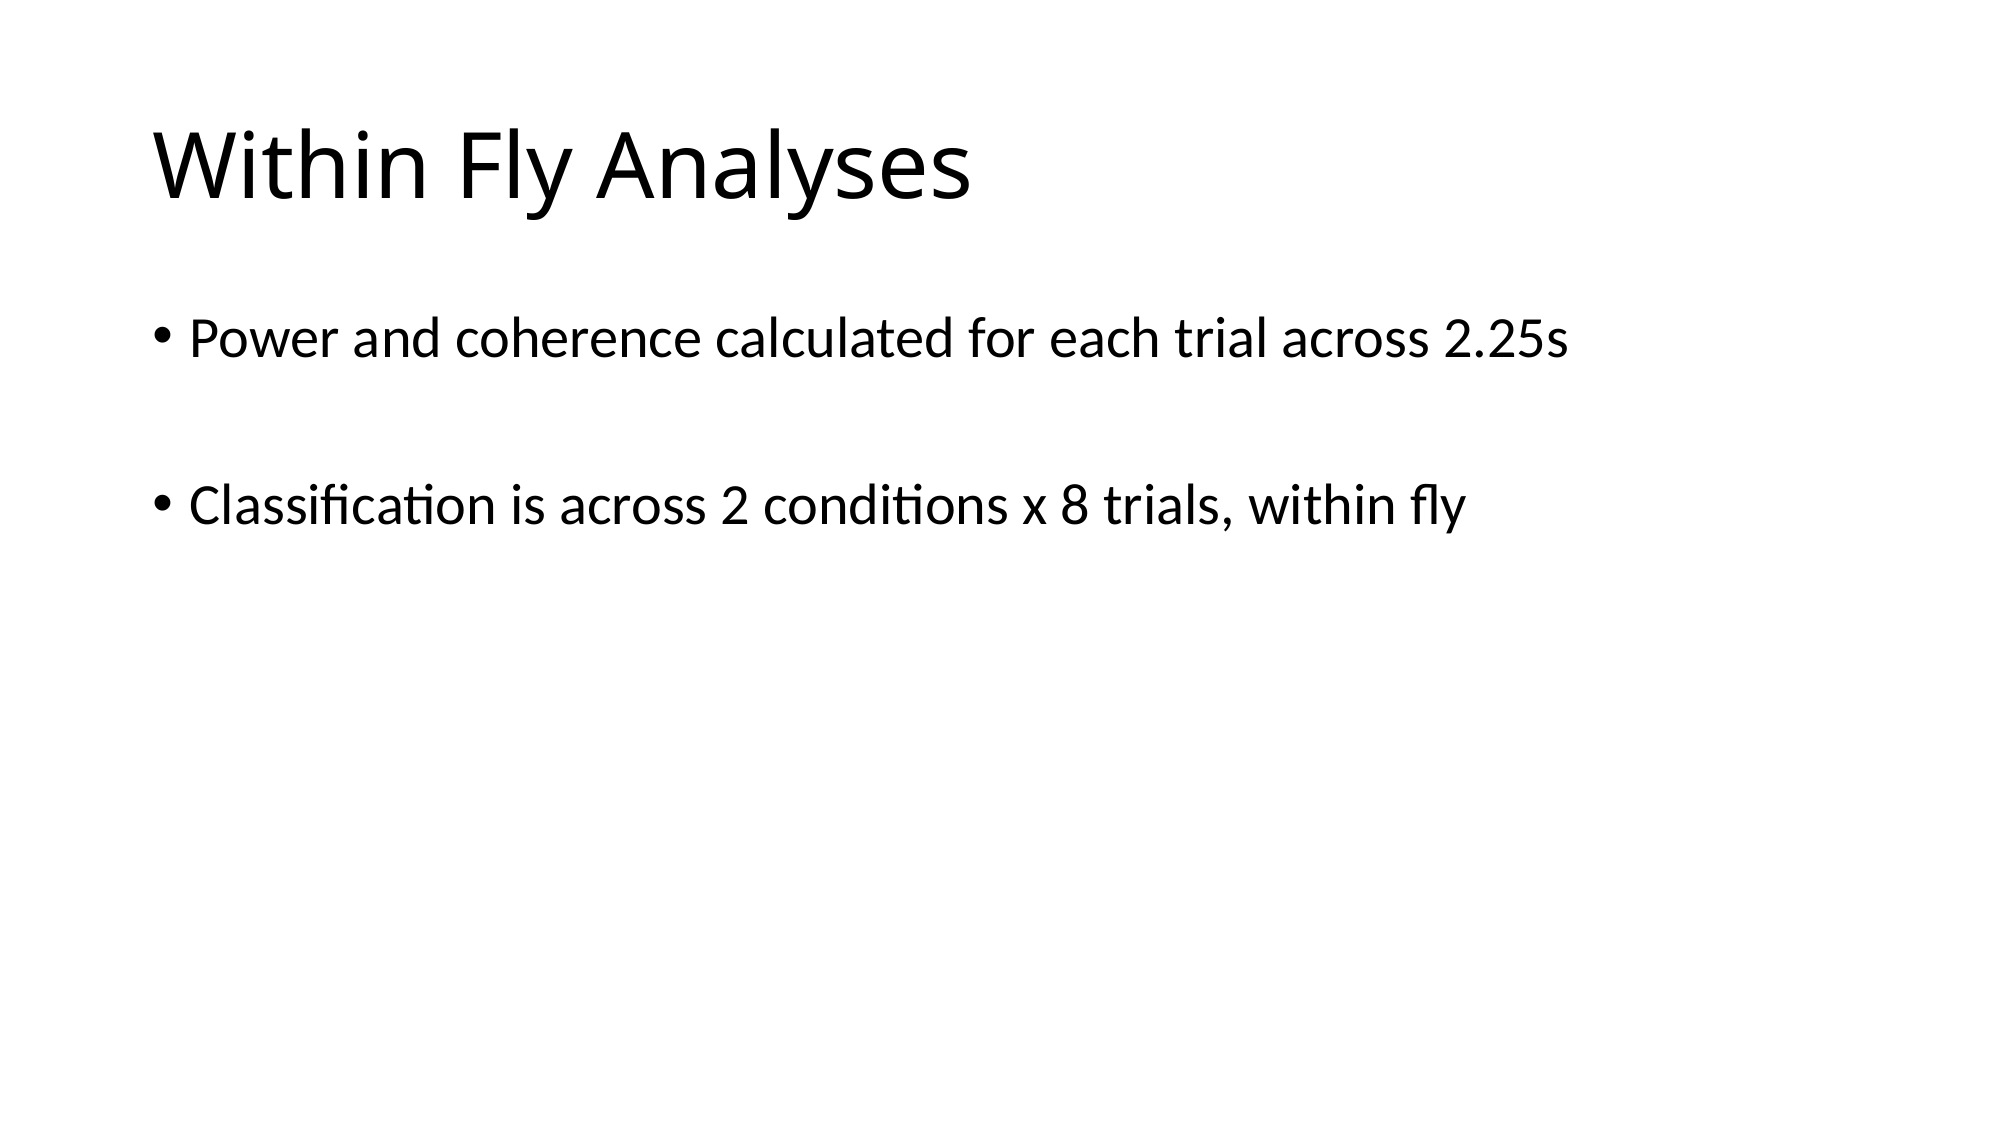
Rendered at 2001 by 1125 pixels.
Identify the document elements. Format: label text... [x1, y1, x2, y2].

title Within Fly Analyses [137, 59, 1863, 278]
list Power and coherence calculated for each trial across 2.25s Classification is across 2 conditions x 8 trials, within fly [137, 299, 1863, 1014]
